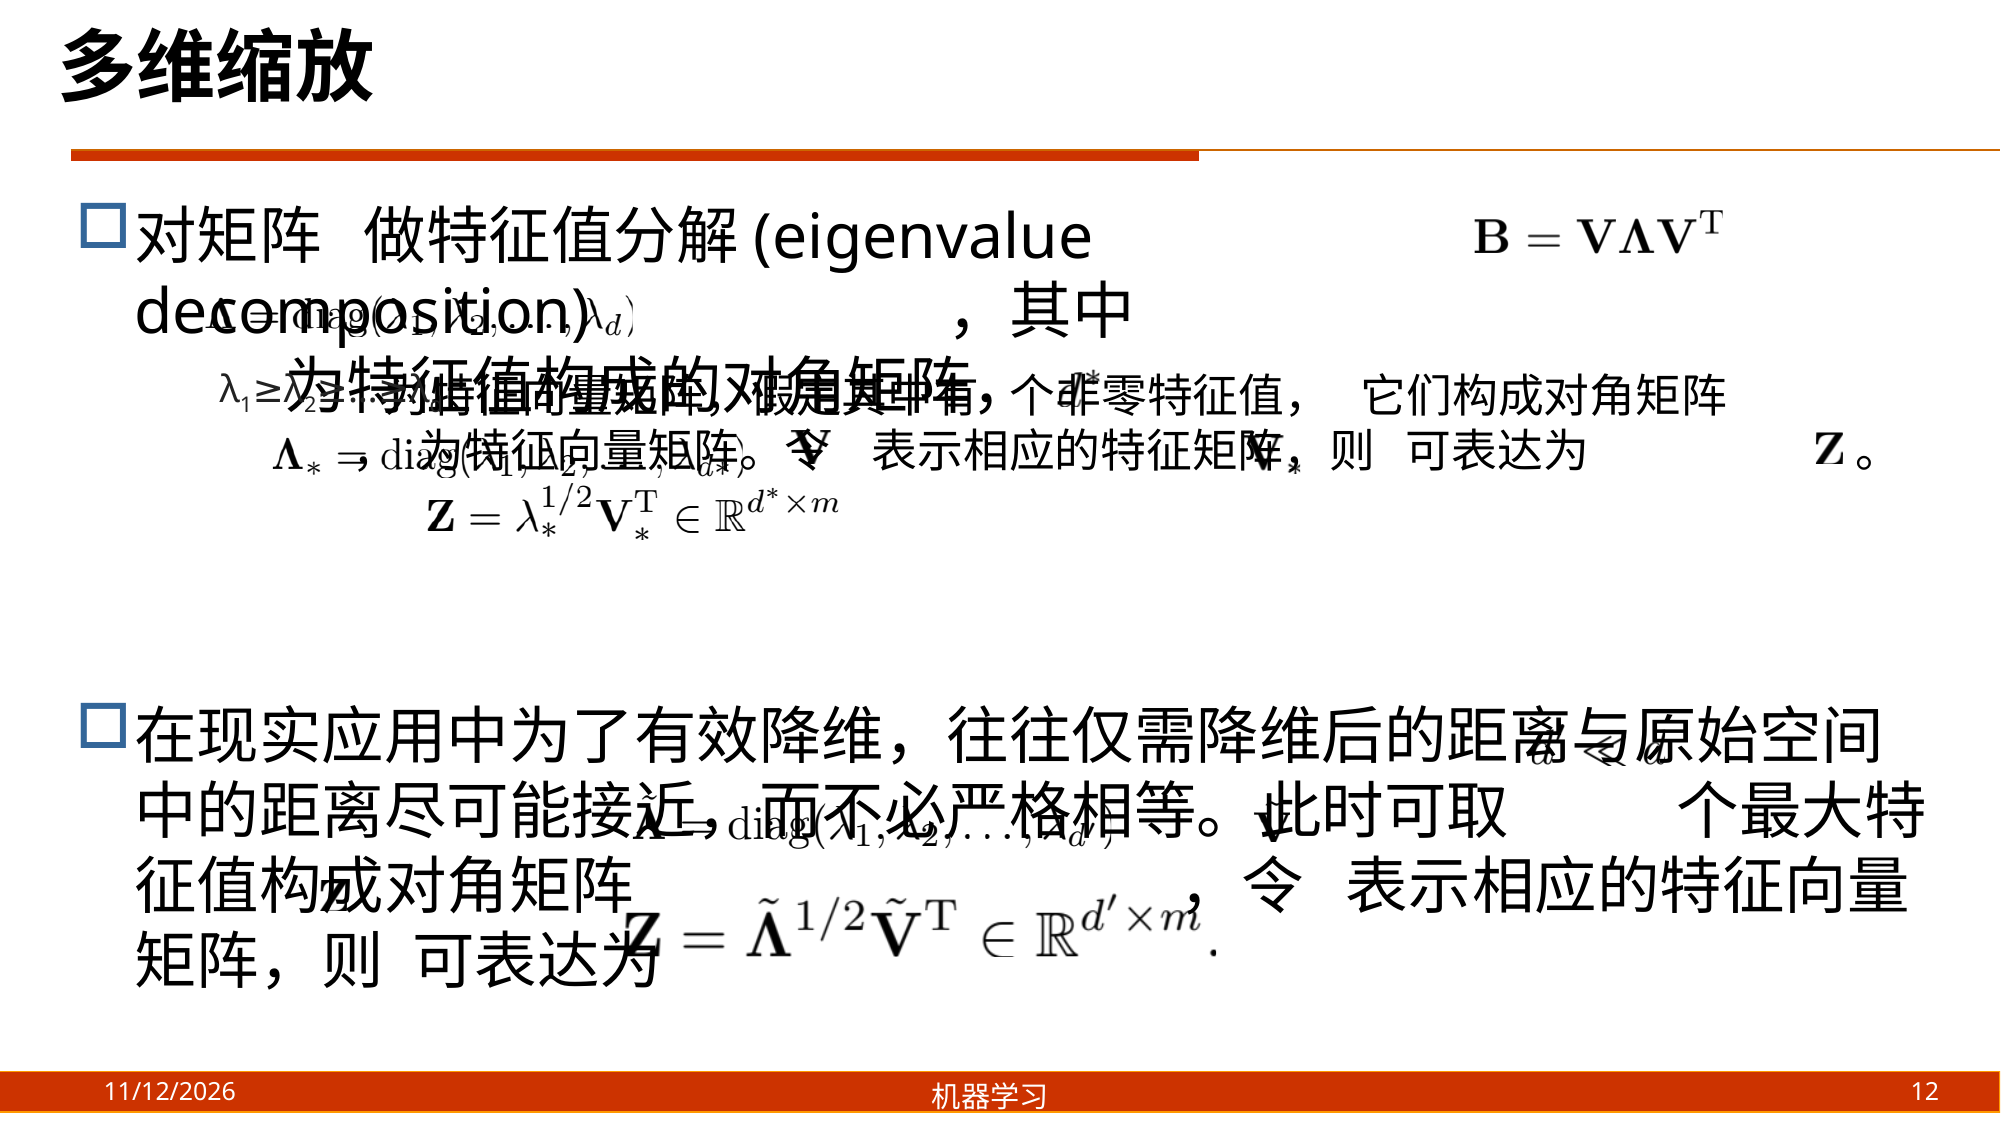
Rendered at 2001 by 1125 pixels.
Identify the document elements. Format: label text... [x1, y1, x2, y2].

picture [272, 434, 743, 478]
picture [1058, 369, 1100, 407]
text_box 对矩阵 做特征值分解(eigenvalue decomposition) ，其中 为特征值构成的对角矩阵， 在现实应用中为了有效降维，往往仅需降维后的距离与原始空间中的距离尽可能接近，而不必严格相等。此时可取 个最大特征值构成对角矩阵 ，令 表示相应的特征向量矩阵，则 可表达为 [42, 189, 1955, 998]
text_box λ1≥λ2≥…≥λd [204, 357, 707, 424]
text_box 为特征向量矩阵，假定其中有 个非零特征值， 它们构成对角矩阵 ， 为特征向量矩阵。令 表示相应的特征矩阵，则 可表达为 。 [204, 358, 1913, 539]
picture [1815, 432, 1843, 464]
picture [427, 482, 839, 540]
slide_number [103, 1074, 538, 1115]
picture [790, 429, 831, 464]
picture [1253, 801, 1290, 842]
slide_number 12 [1505, 1074, 1940, 1113]
picture [204, 294, 633, 337]
picture [320, 879, 347, 911]
picture [632, 794, 1112, 849]
picture [1243, 434, 1301, 474]
picture [1531, 724, 1666, 766]
picture [624, 892, 1217, 957]
picture [1474, 210, 1723, 254]
text_box 多维缩放 [42, 8, 1223, 138]
